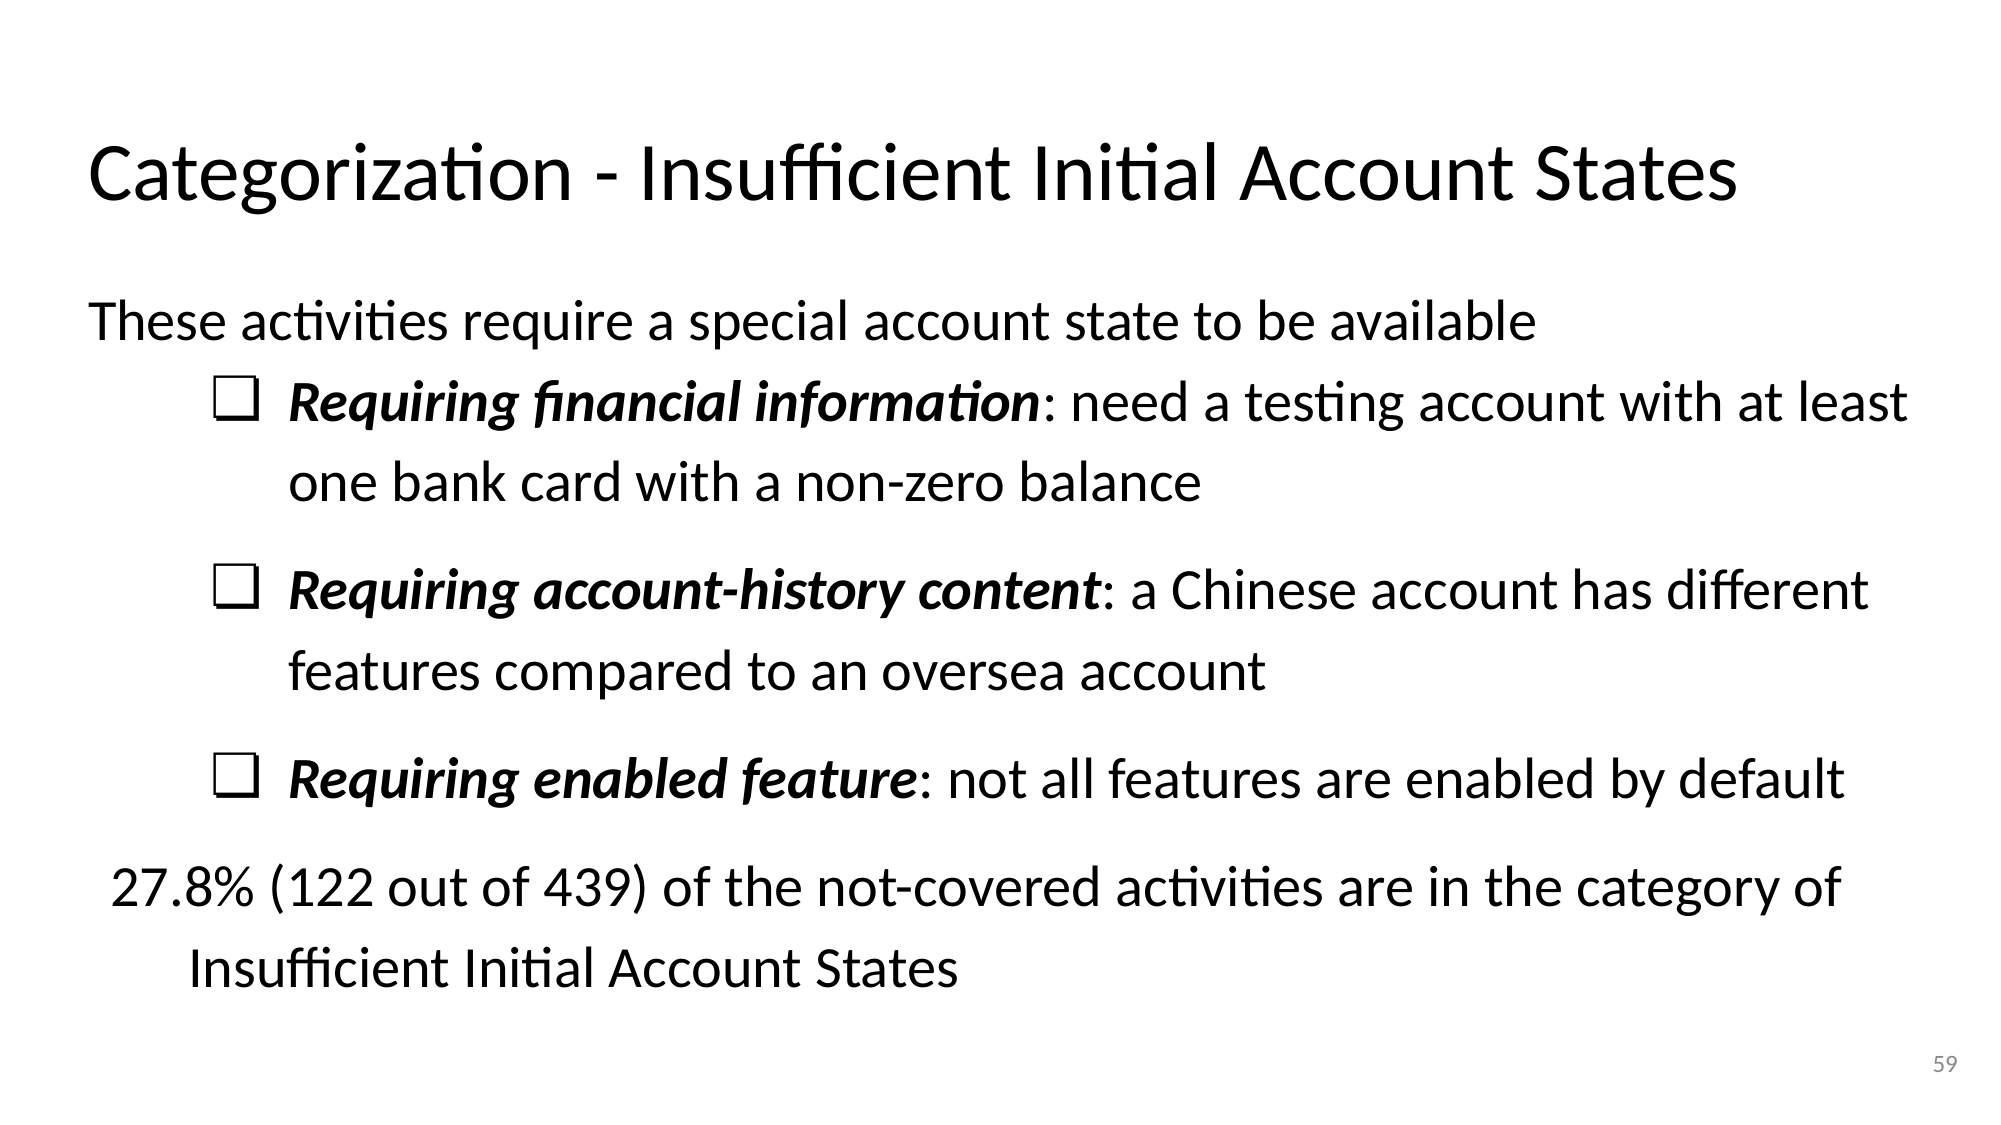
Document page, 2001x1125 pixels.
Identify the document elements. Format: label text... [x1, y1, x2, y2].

list These activities require a special account state to be available Requiring financial information: need a testing account with at least one bank card with a non-zero balance Requiring account-history content: a Chinese account has different features compared to an oversea account Requiring enabled feature: not all features are enabled by default 27.8% (122 out of 439) of the not-covered activities are in the category of Insufficient Initial Account States [68, 252, 2000, 1000]
title Categorization - Insufficient Initial Account States [68, 97, 1932, 223]
slide_number 59 [1853, 1019, 1974, 1106]
